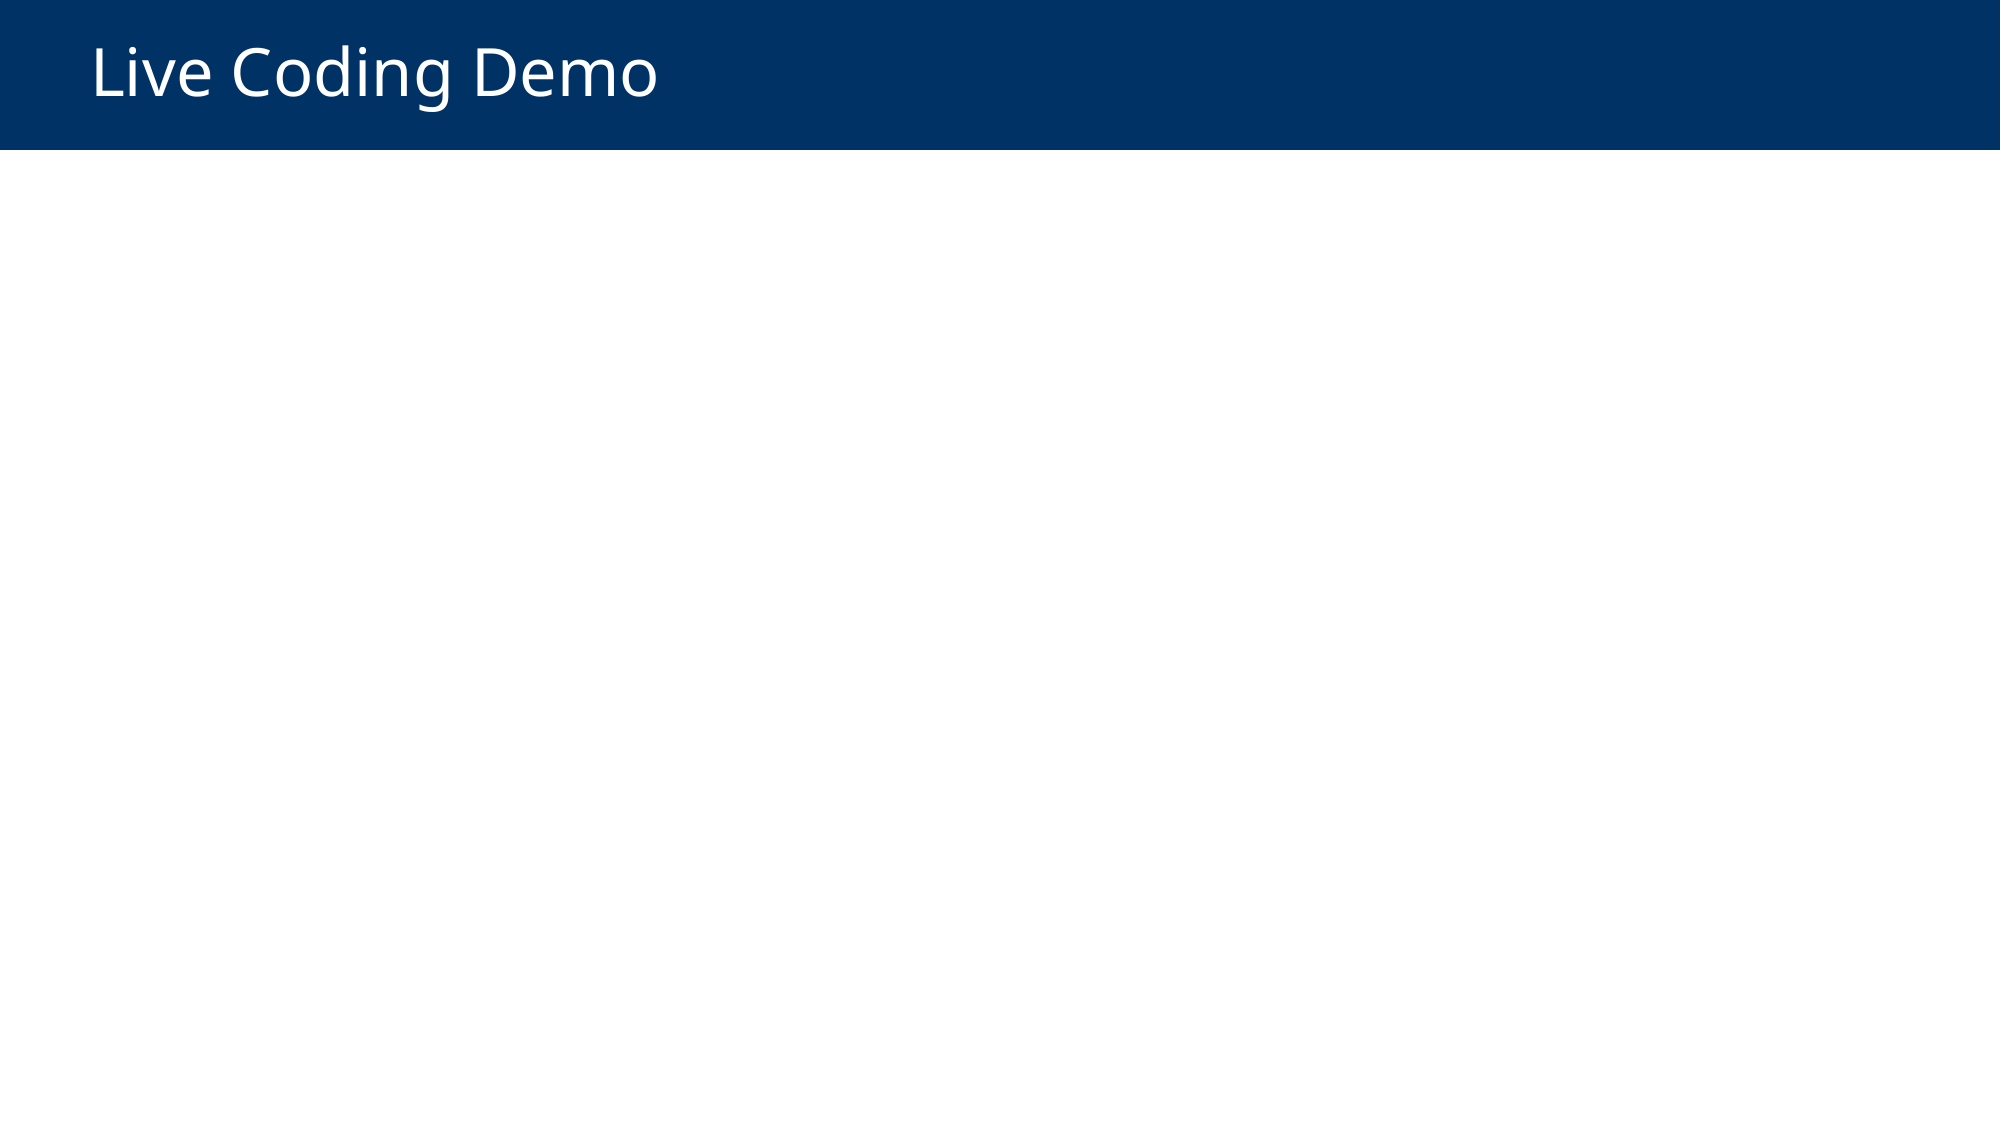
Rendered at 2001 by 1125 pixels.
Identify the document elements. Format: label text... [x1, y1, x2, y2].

title Live Coding Demo [0, 0, 2000, 152]
